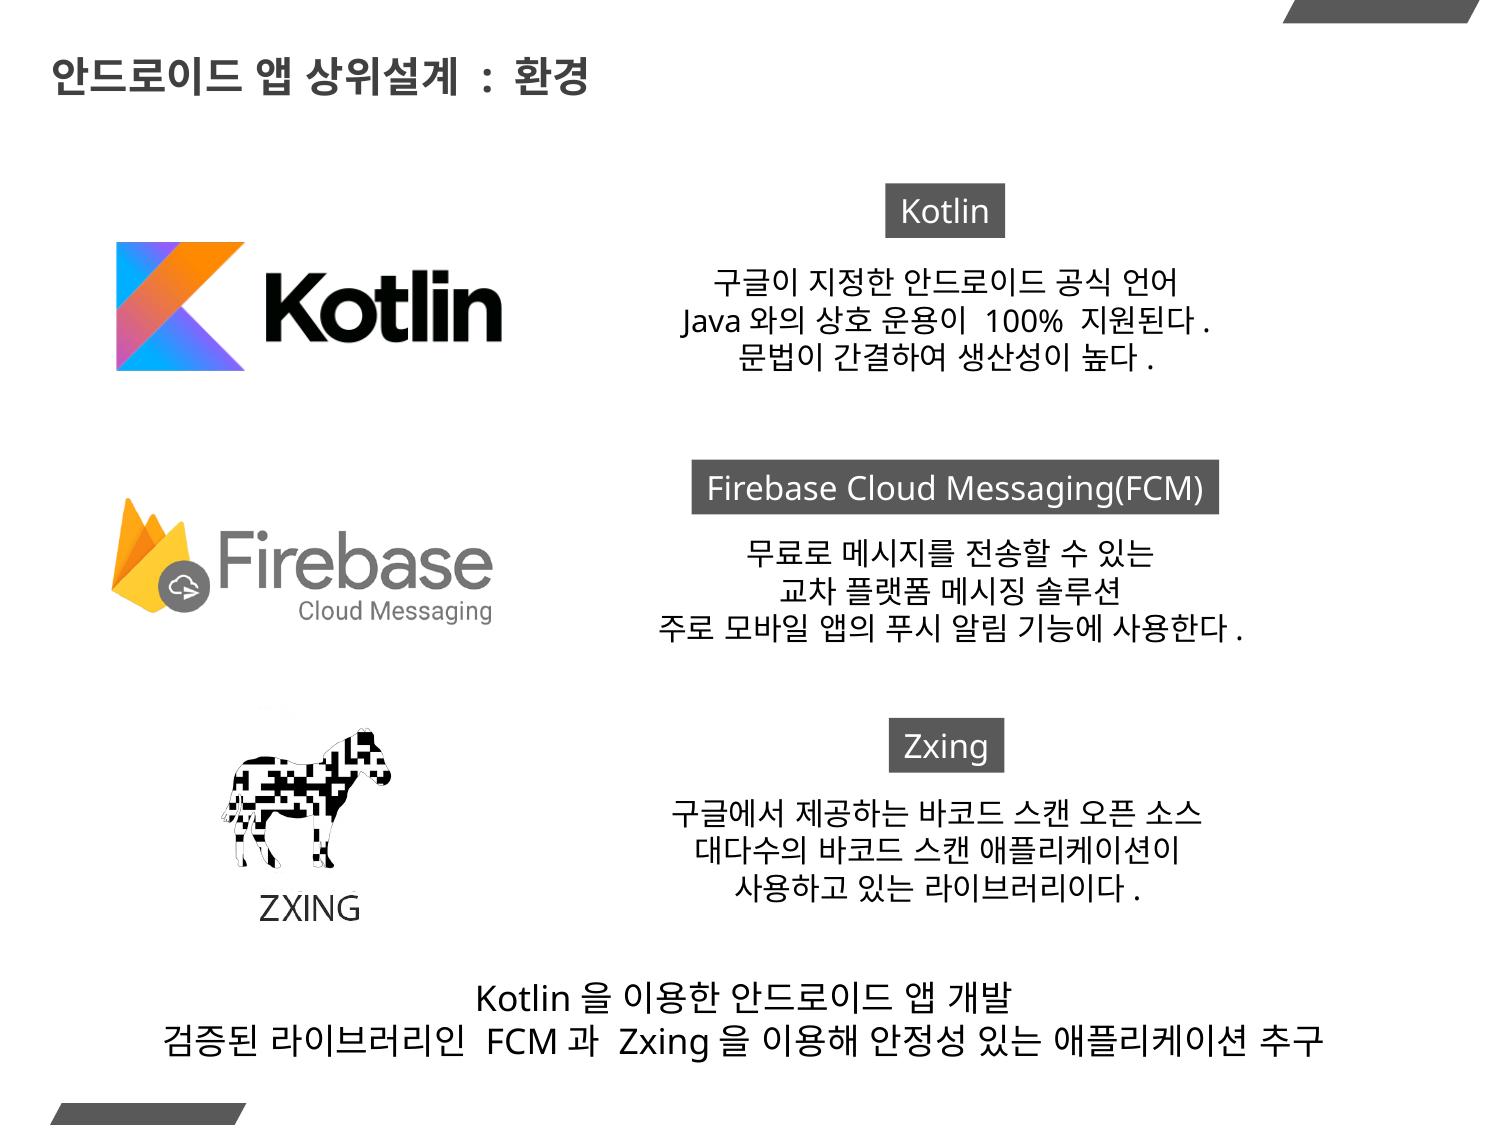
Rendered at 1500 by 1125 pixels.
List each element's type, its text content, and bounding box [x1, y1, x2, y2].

text_box 무료로 메시지를 전송할 수 있는 교차 플랫폼 메시징 솔루션 주로 모바일 앱의 푸시 알림 기능에 사용한다. [490, 527, 1412, 655]
text_box Kotlin을 이용한 안드로이드 앱 개발 검증된 라이브러리인 FCM과 Zxing을 이용해 안정성 있는 애플리케이션 추구 [123, 968, 1365, 1069]
text_box Zxing [888, 717, 1005, 773]
picture [64, 184, 554, 429]
text_box 구글에서 제공하는 바코드 스캔 오픈 소스 대다수의 바코드 스캔 애플리케이션이 사용하고 있는 라이브러리이다. [477, 786, 1399, 914]
text_box Firebase Cloud Messaging(FCM) [691, 459, 1220, 515]
text_box 구글이 지정한 안드로이드 공식 언어 Java와의 상호 운용이 100% 지원된다. 문법이 간결하여 생산성이 높다. [554, 237, 1408, 384]
picture [88, 467, 521, 653]
picture [191, 707, 418, 934]
title 안드로이드 앱 상위설계 : 환경 [36, 49, 1242, 111]
text_box Kotlin [885, 183, 1006, 237]
